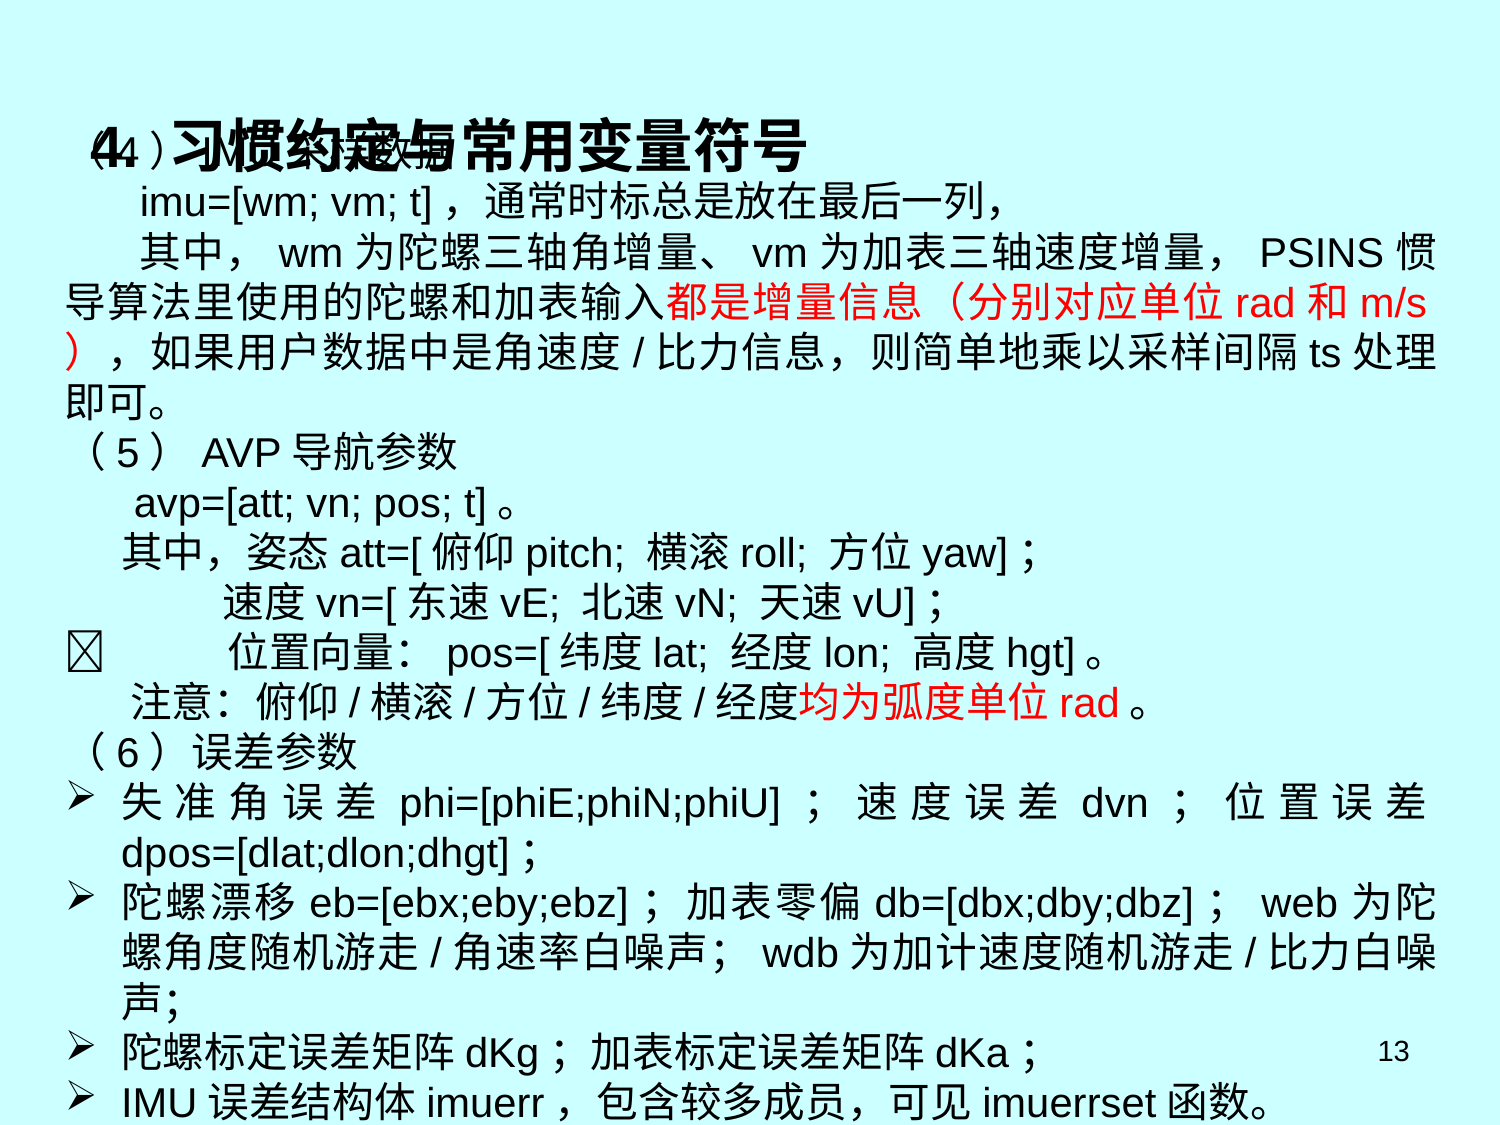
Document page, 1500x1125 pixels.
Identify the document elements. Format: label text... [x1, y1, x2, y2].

text_box （4）IMU采样数据 imu=[wm; vm; t]，通常时标总是放在最后一列， 其中，wm为陀螺三轴角增量、vm为加表三轴速度增量，PSINS惯导算法里使用的陀螺和加表输入都是增量信息（分别对应单位rad和m/s），如果用户数据中是角速度/比力信息，则简单地乘以采样间隔ts处理即可。 （5）AVP导航参数 avp=[att; vn; pos; t]。 其中，姿态att=[俯仰pitch; 横滚roll; 方位yaw]； 速度vn=[东速vE; 北速vN; 天速vU]；  位置向量：pos=[纬度lat; 经度lon; 高度hgt]。 注意：俯仰/横滚/方位/纬度/经度均为弧度单位rad。 （6）误差参数 失准角误差phi=[phiE;phiN;phiU]；速度误差dvn；位置误差dpos=[dlat;dlon;dhgt]； 陀螺漂移eb=[ebx;eby;ebz]；加表零偏db=[dbx;dby;dbz]；web为陀螺角度随机游走/角速率白噪声；wdb为加计速度随机游走/比力白噪声； 陀螺标定误差矩阵dKg；加表标定误差矩阵dKa； IMU误差结构体imuerr，包含较多成员，可见imuerrset函数。 [49, 117, 1452, 1125]
title 4. 习惯约定与常用变量符号 [74, 49, 1487, 238]
